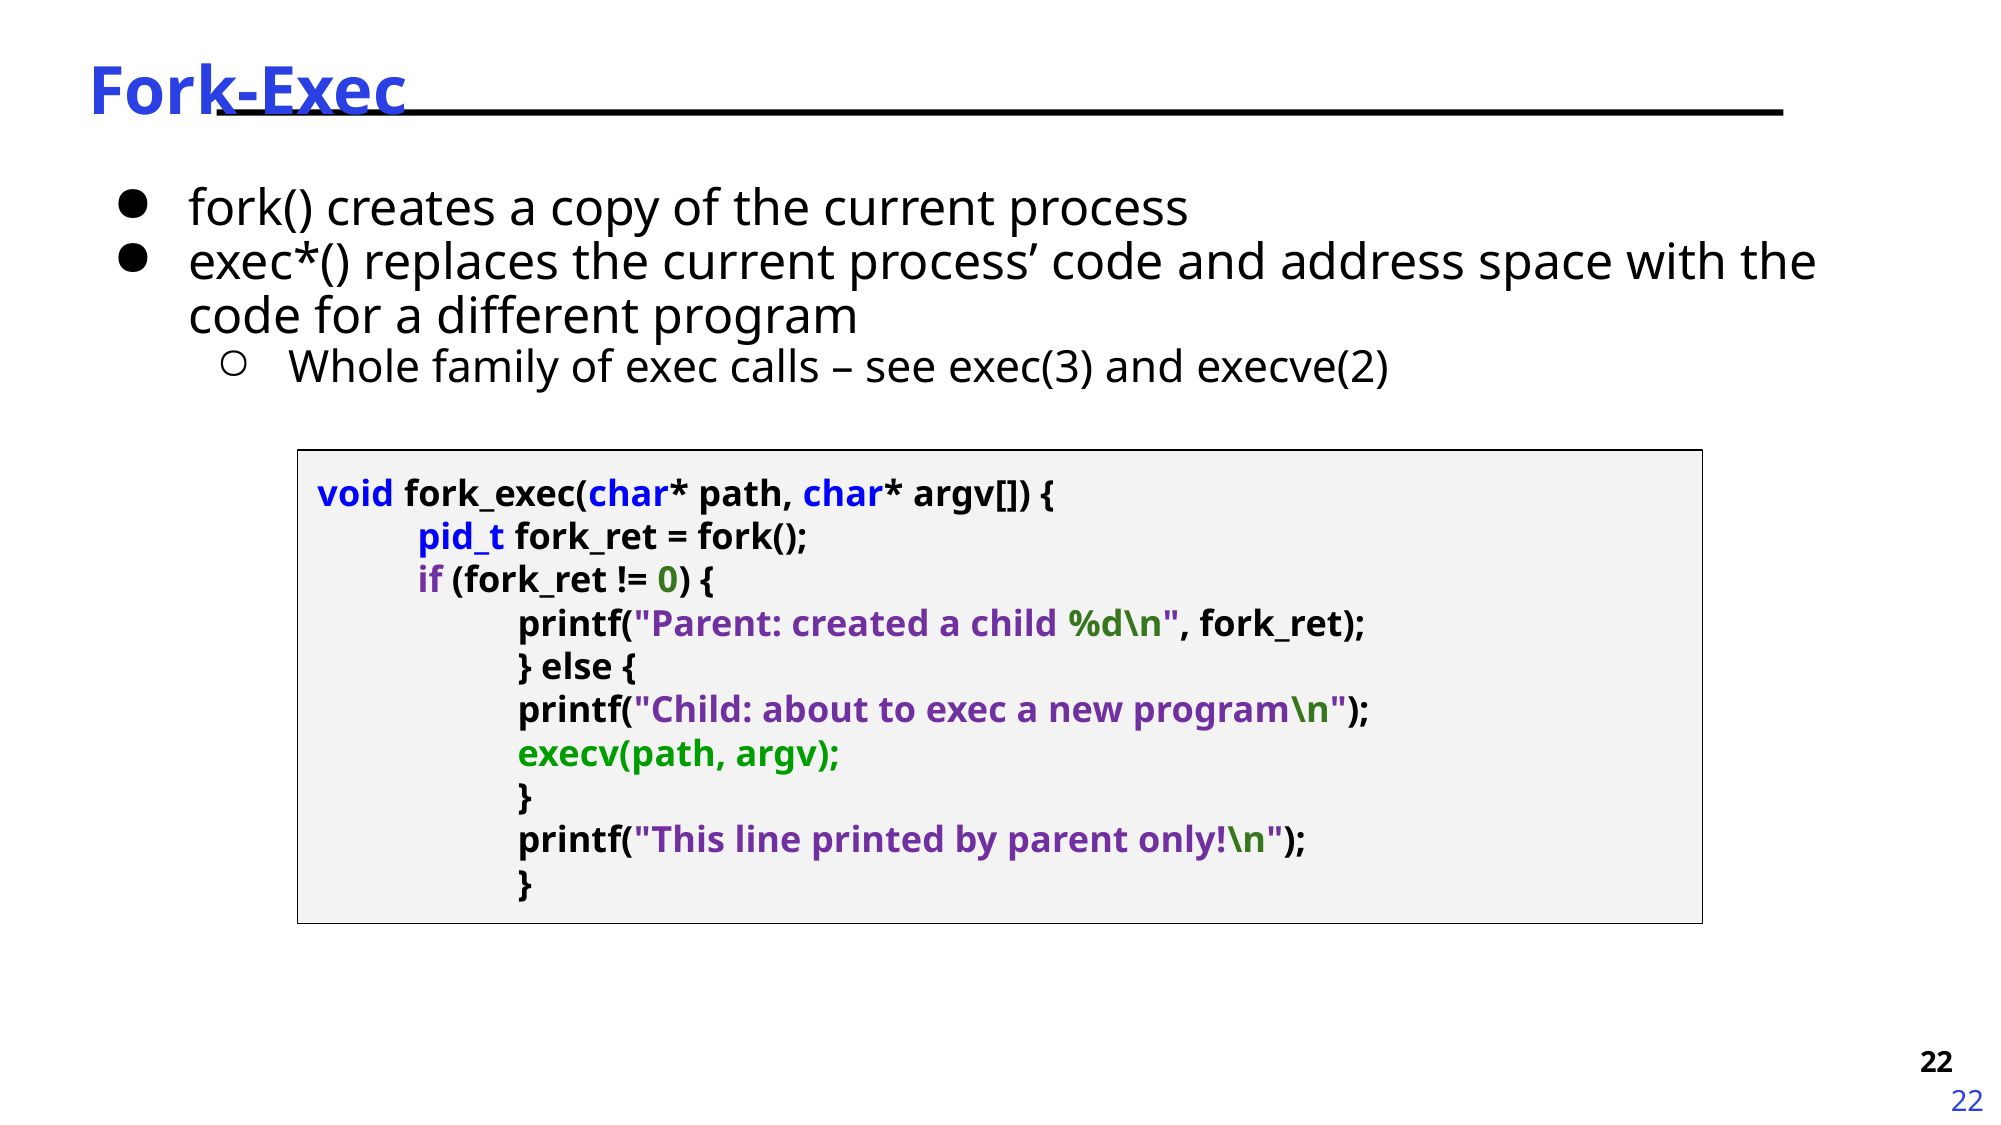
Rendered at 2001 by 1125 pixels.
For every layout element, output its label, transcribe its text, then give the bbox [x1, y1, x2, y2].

list fork() creates a copy of the current process exec*() replaces the current process’ code and address space with the code for a different program Whole family of exec calls – see exec(3) and execve(2) [68, 162, 1932, 470]
title Fork-Exec [68, 37, 1932, 162]
slide_number 22 [1853, 1019, 1974, 1106]
text_box void fork_exec(char* path, char* argv[]) { pid_t fork_ret = fork(); if (fork_ret != 0) { printf("Parent: created a child %d\n", fork_ret); } else { printf("Child: about to exec a new program\n"); execv(path, argv); } printf("This line printed by parent only!\n"); } [297, 449, 1703, 924]
